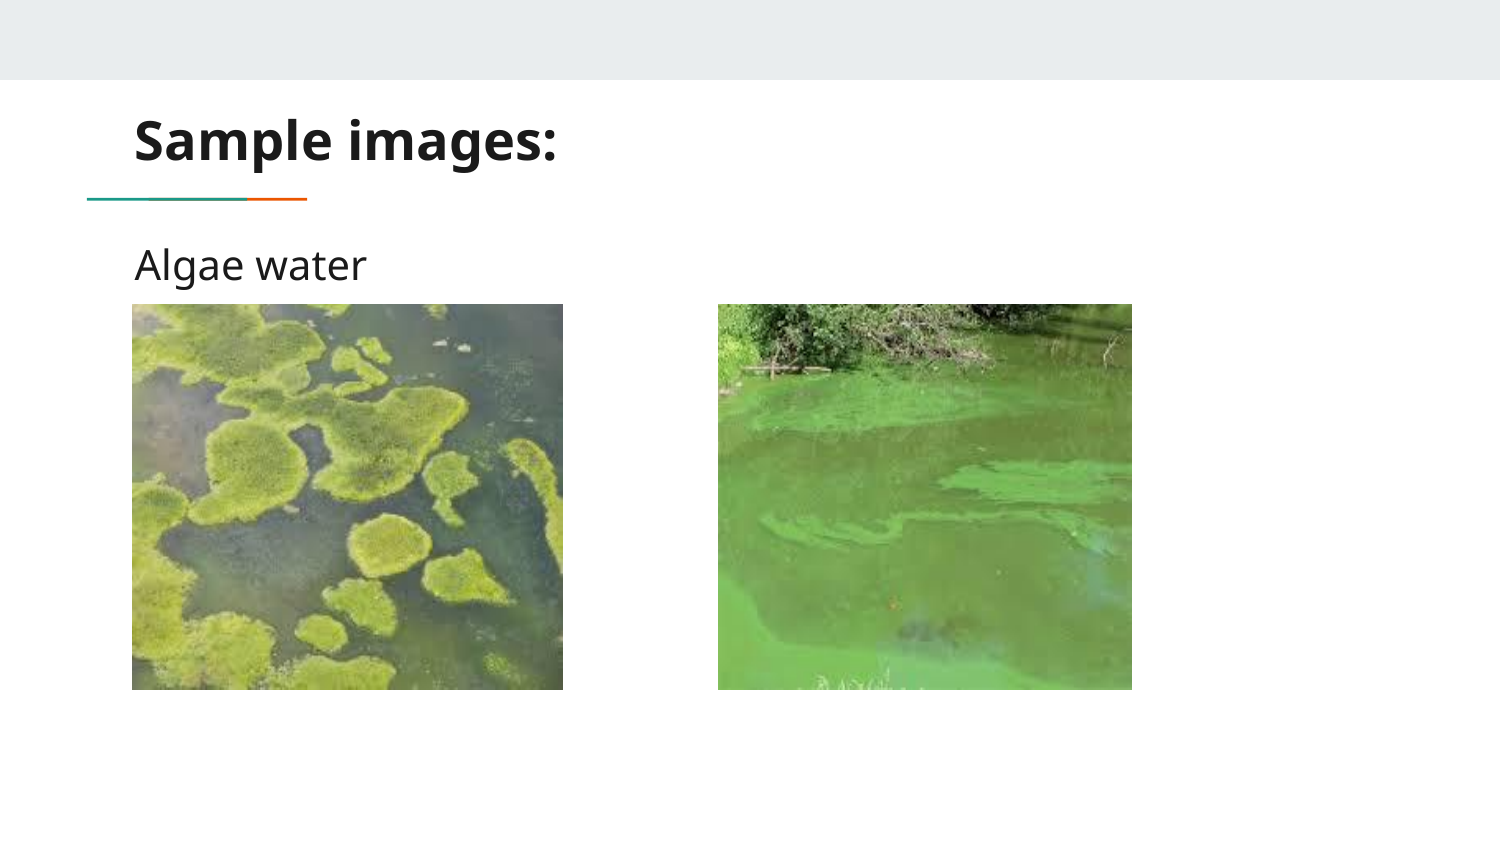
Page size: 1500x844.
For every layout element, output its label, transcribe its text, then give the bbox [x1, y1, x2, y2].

picture [717, 304, 1132, 690]
list Algae water [119, 216, 1381, 587]
title Sample images: [119, 91, 1381, 180]
picture [132, 304, 563, 690]
